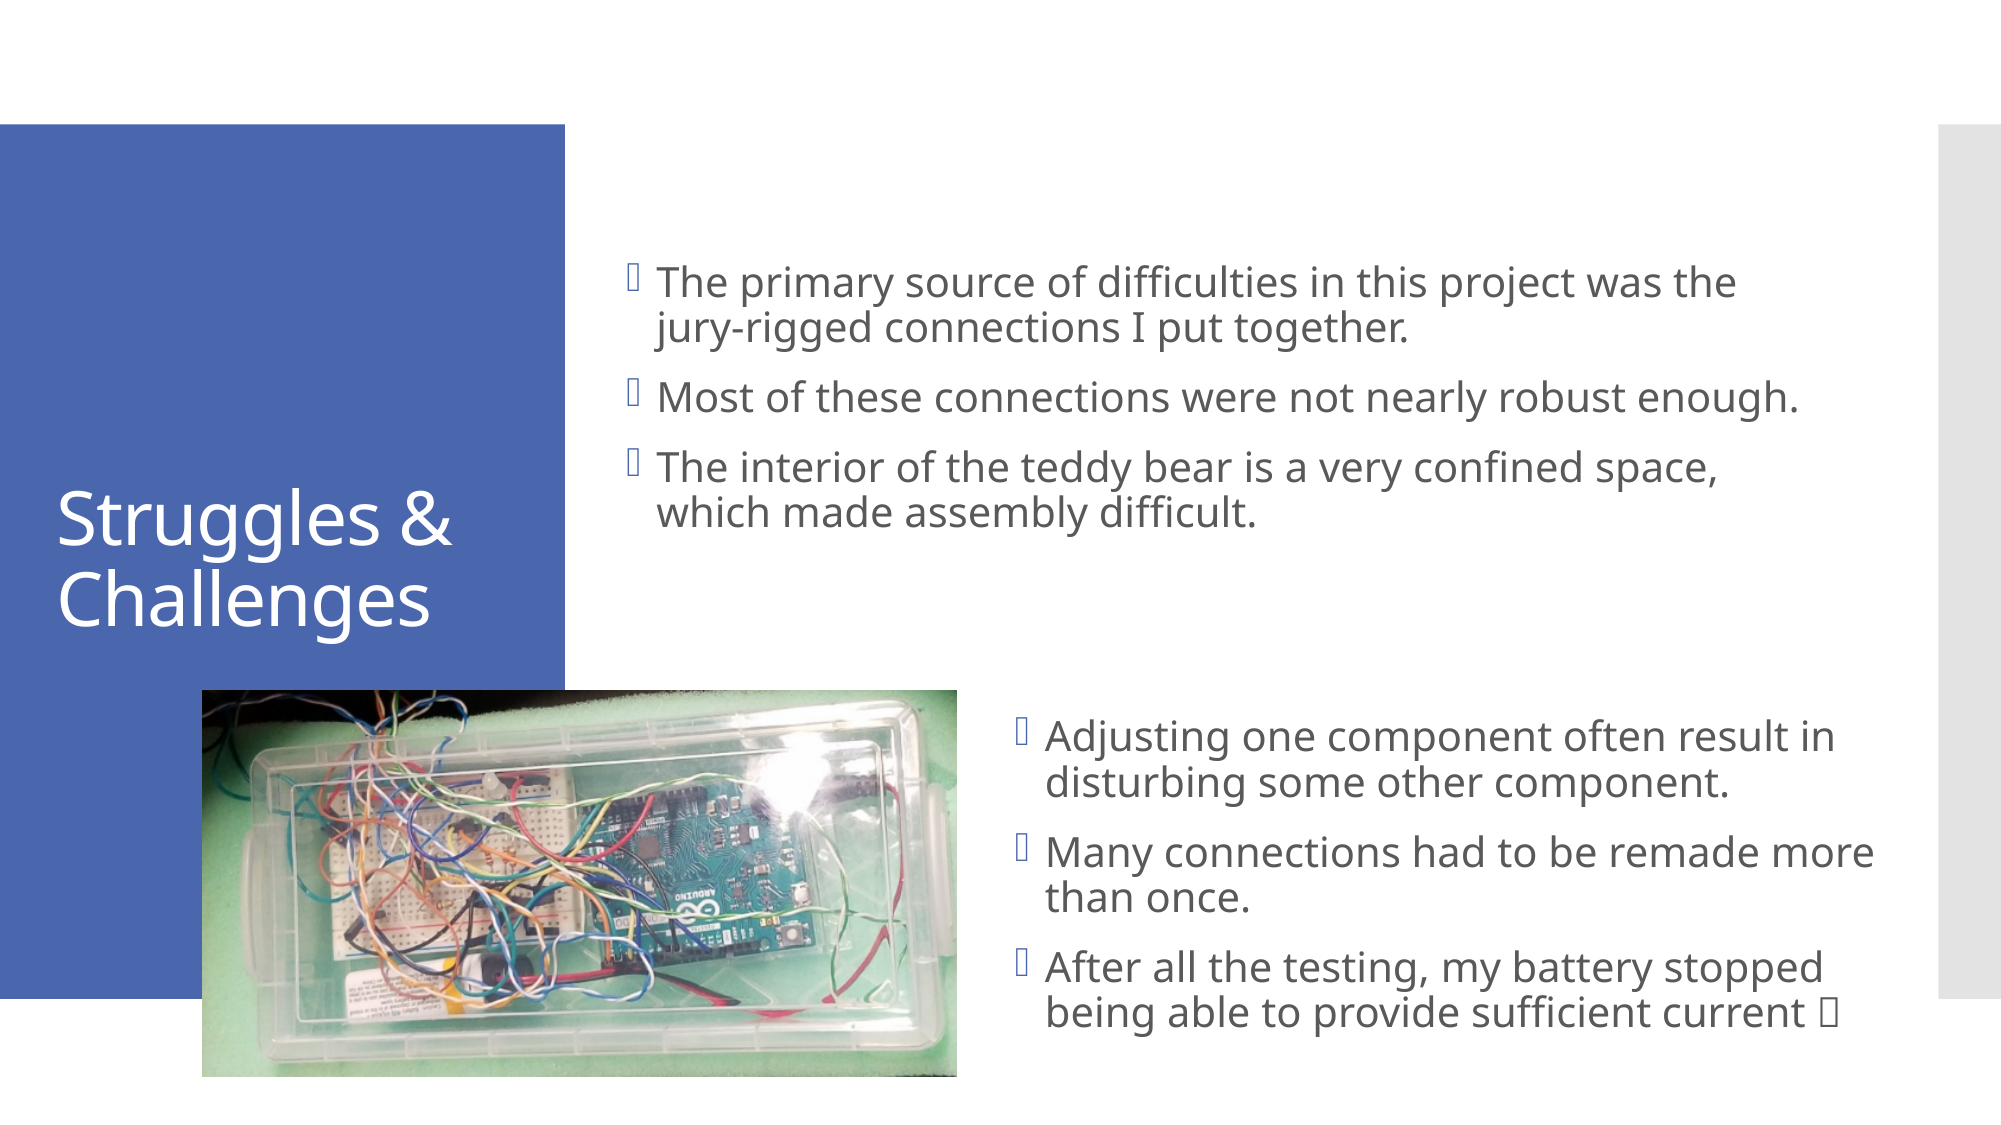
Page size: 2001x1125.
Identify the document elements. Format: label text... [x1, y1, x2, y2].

picture [201, 689, 957, 1078]
title Struggles & Challenges [41, 184, 525, 940]
list The primary source of difficulties in this project was the jury-rigged connections I put together. Most of these connections were not nearly robust enough. The interior of the teddy bear is a very confined space, which made assembly difficult. [611, 141, 1835, 657]
text_box Adjusting one component often result in disturbing some other component. Many connections had to be remade more than once. After all the testing, my battery stopped being able to provide sufficient current  [999, 656, 1898, 1096]
